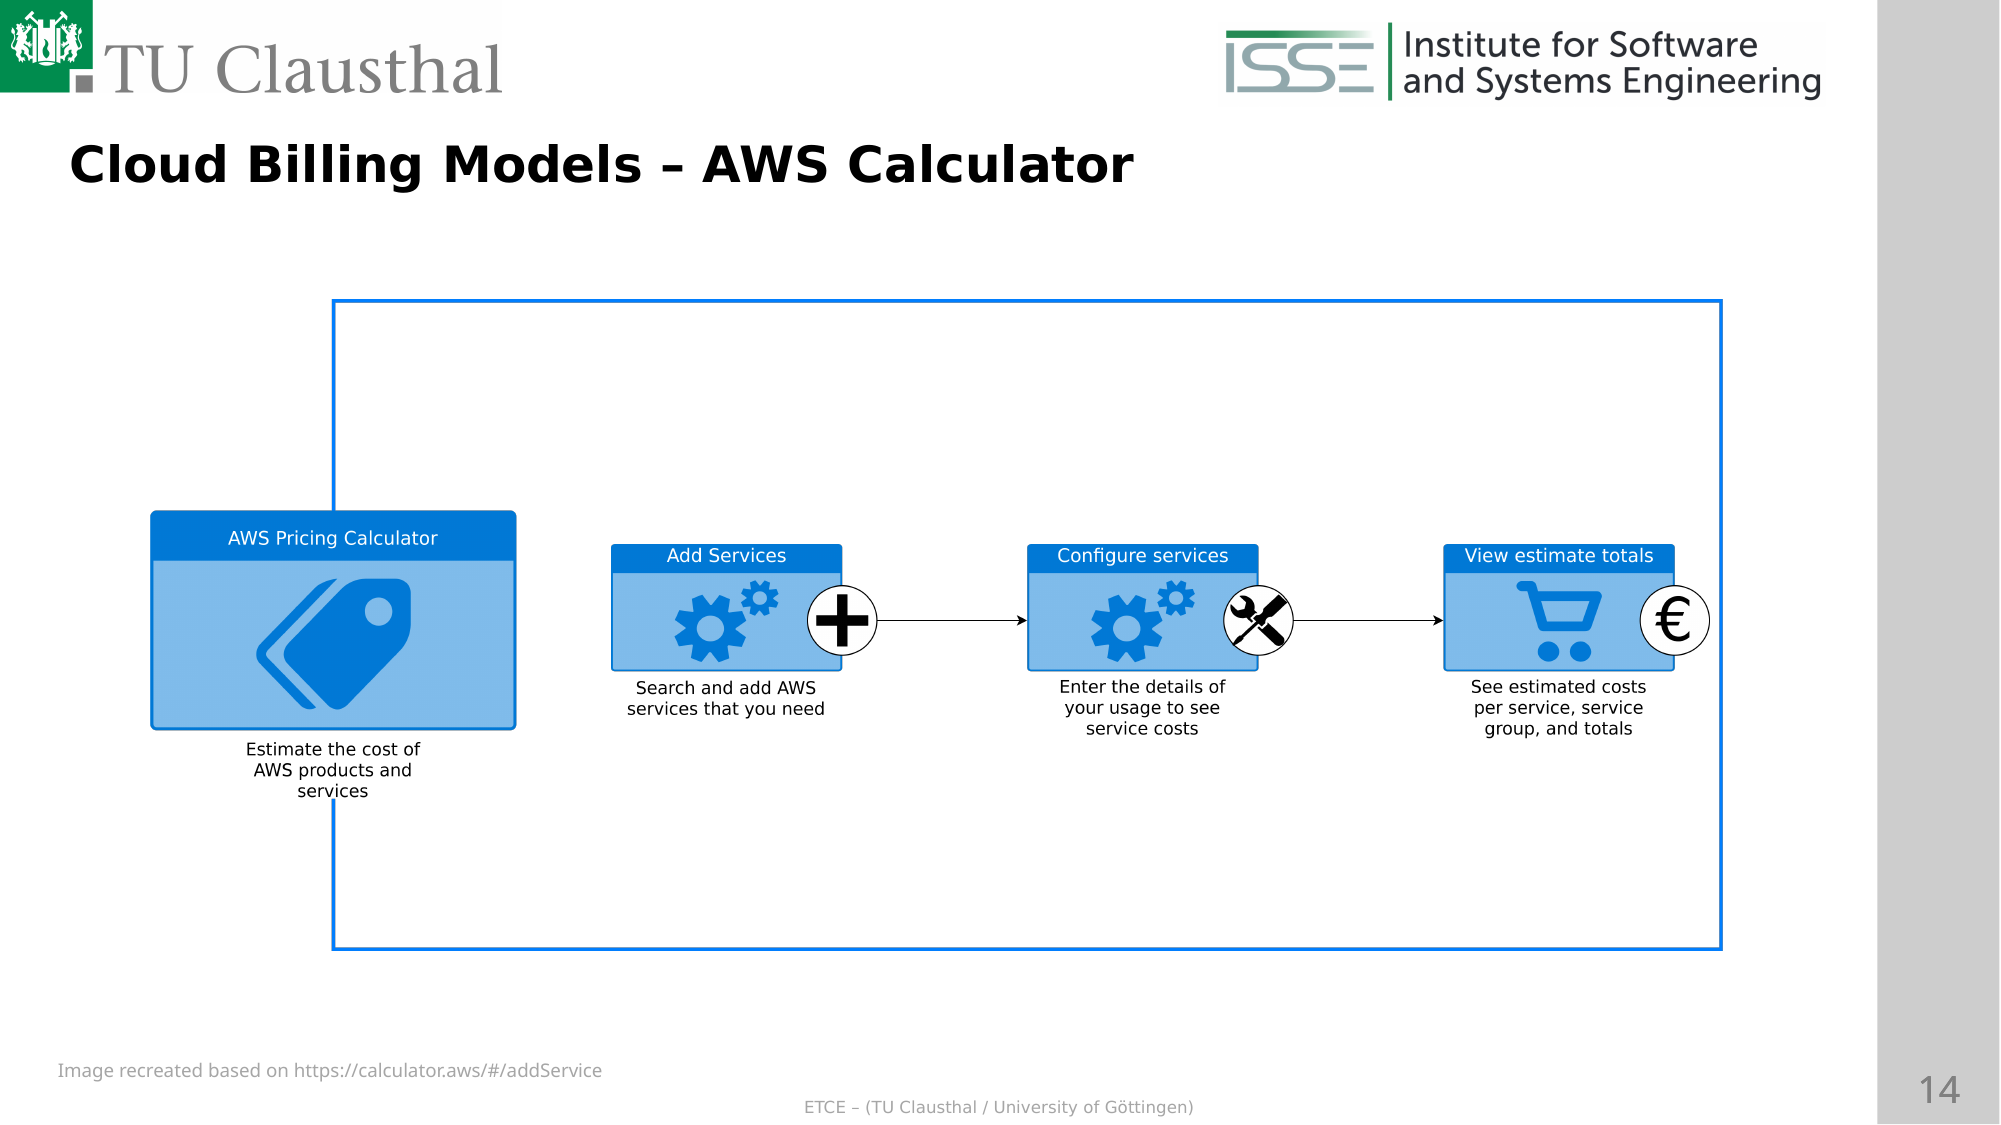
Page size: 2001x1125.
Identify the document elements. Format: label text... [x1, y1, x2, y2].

picture [0, 0, 502, 93]
picture [1218, 22, 1826, 107]
text_box Cloud Billing Models – AWS Calculator [55, 125, 1819, 208]
picture [149, 299, 1725, 952]
text_box Image recreated based on https://calculator.aws/#/addService [43, 1051, 1233, 1089]
